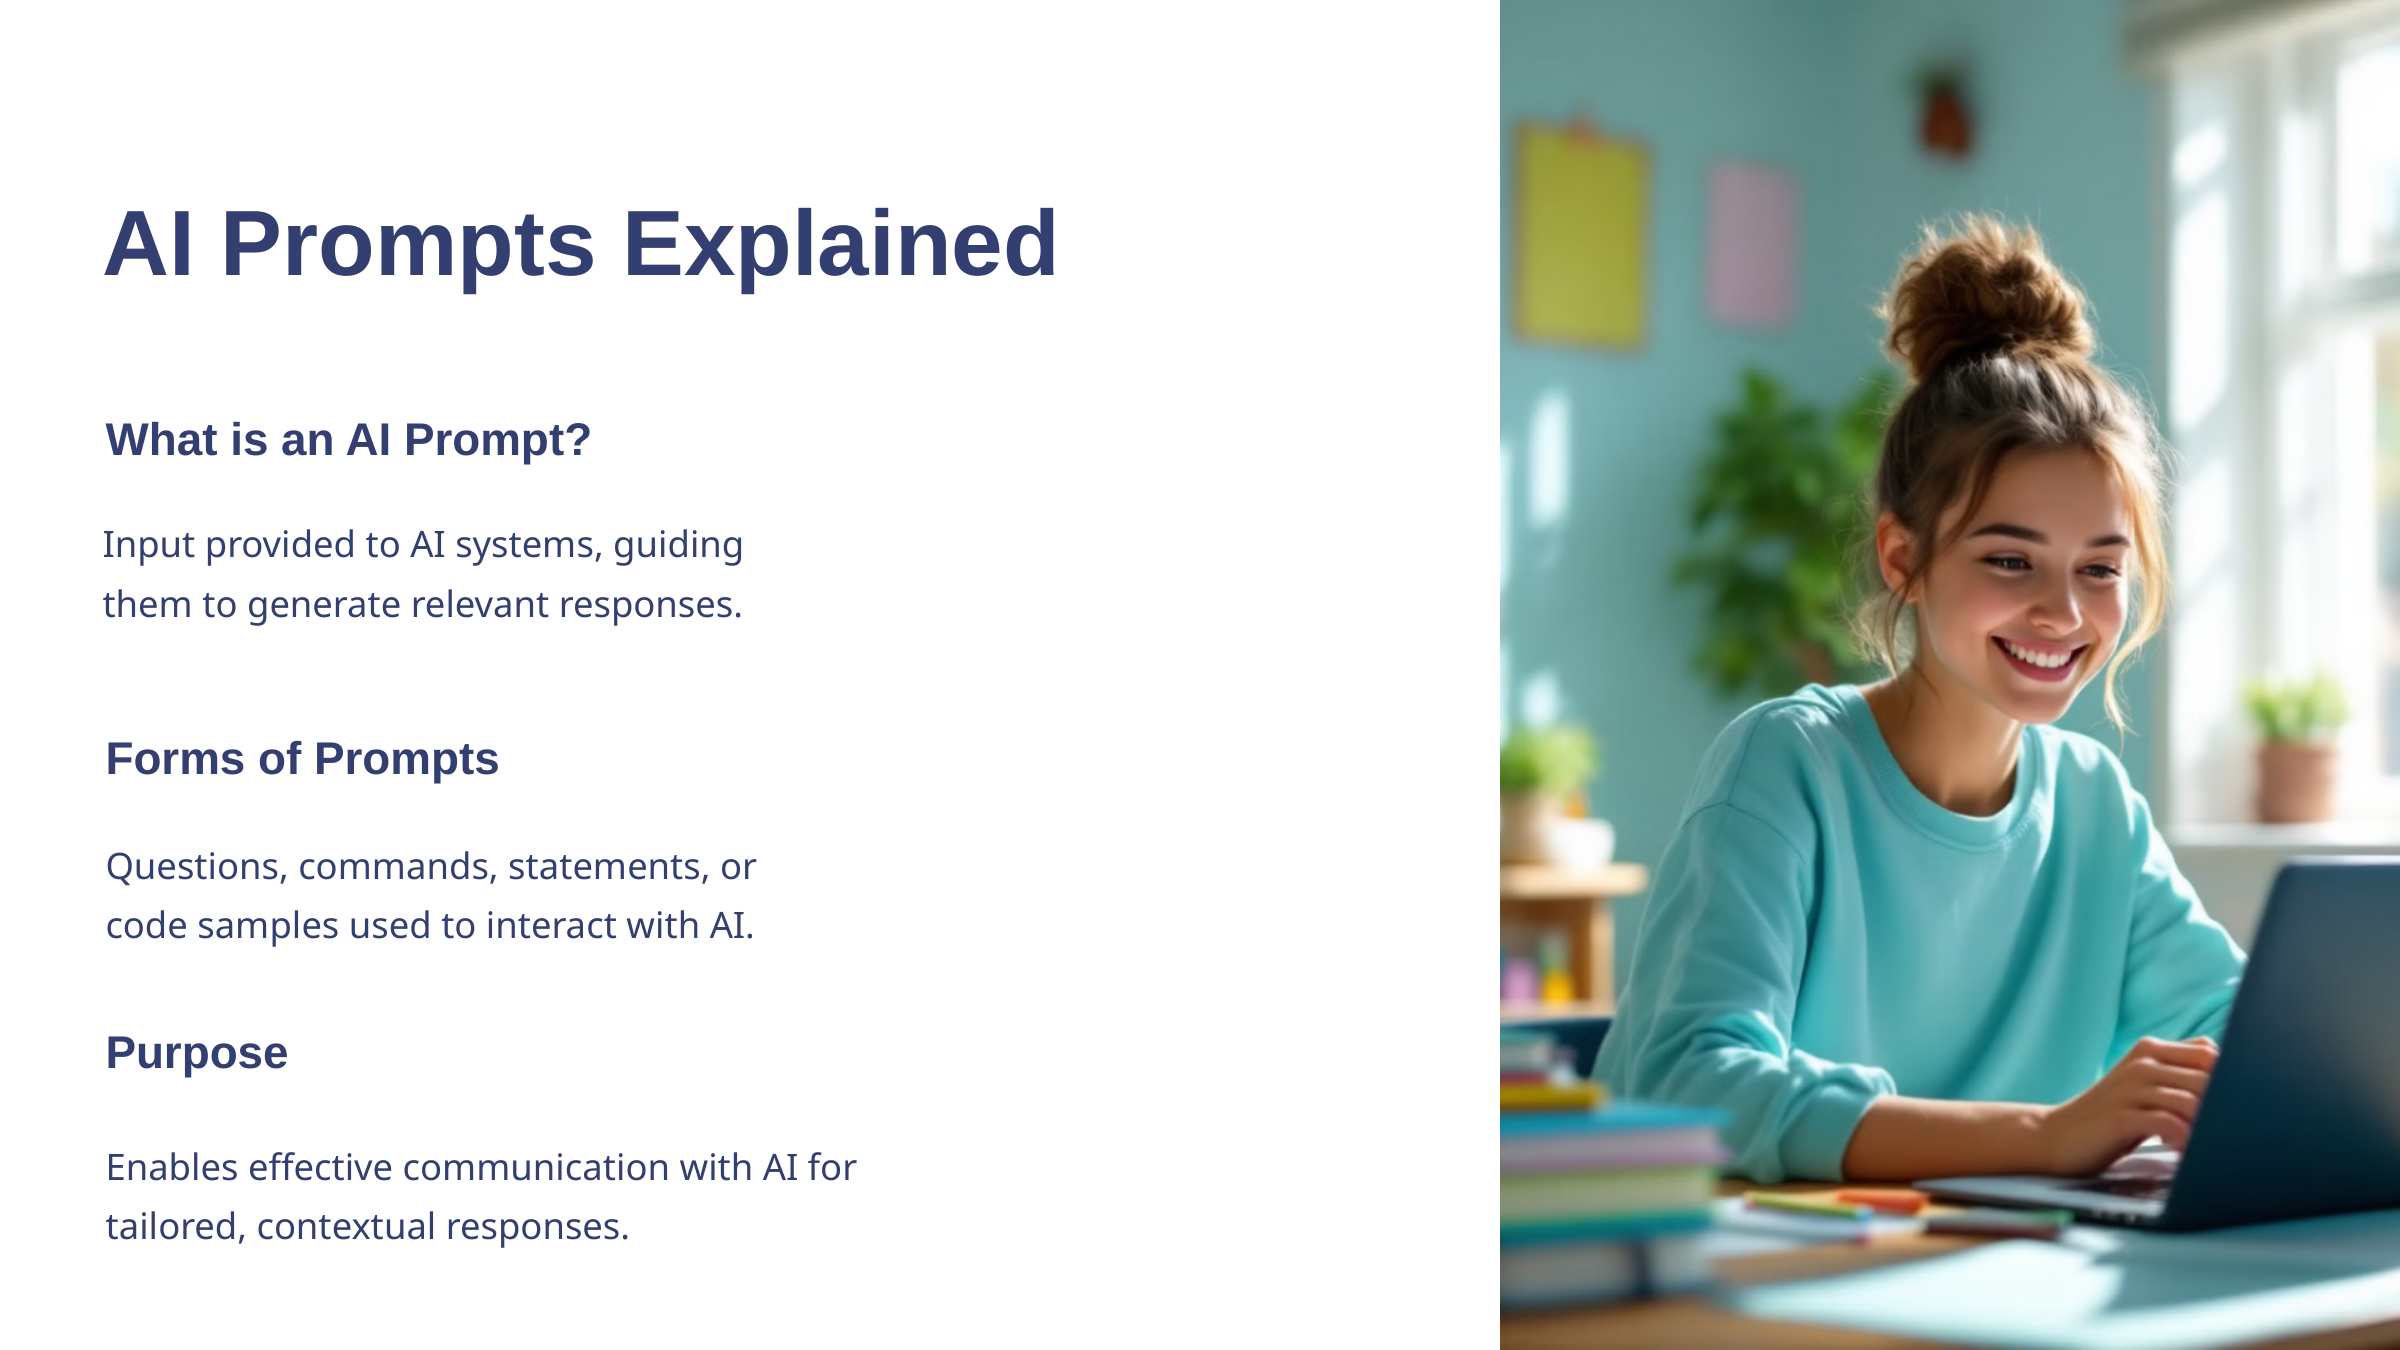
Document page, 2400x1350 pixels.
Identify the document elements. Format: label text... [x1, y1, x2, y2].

text_box AI Prompts Explained [102, 178, 1353, 295]
text_box Questions, commands, statements, or code samples used to interact with AI. [105, 827, 759, 1006]
text_box What is an AI Prompt? [105, 407, 756, 466]
text_box Input provided to AI systems, guiding them to generate relevant responses. [102, 505, 756, 625]
picture [1499, 0, 2400, 1350]
text_box Purpose [105, 1020, 571, 1079]
text_box Forms of Prompts [105, 726, 636, 785]
text_box Enables effective communication with AI for tailored, contextual responses. [105, 1128, 870, 1308]
